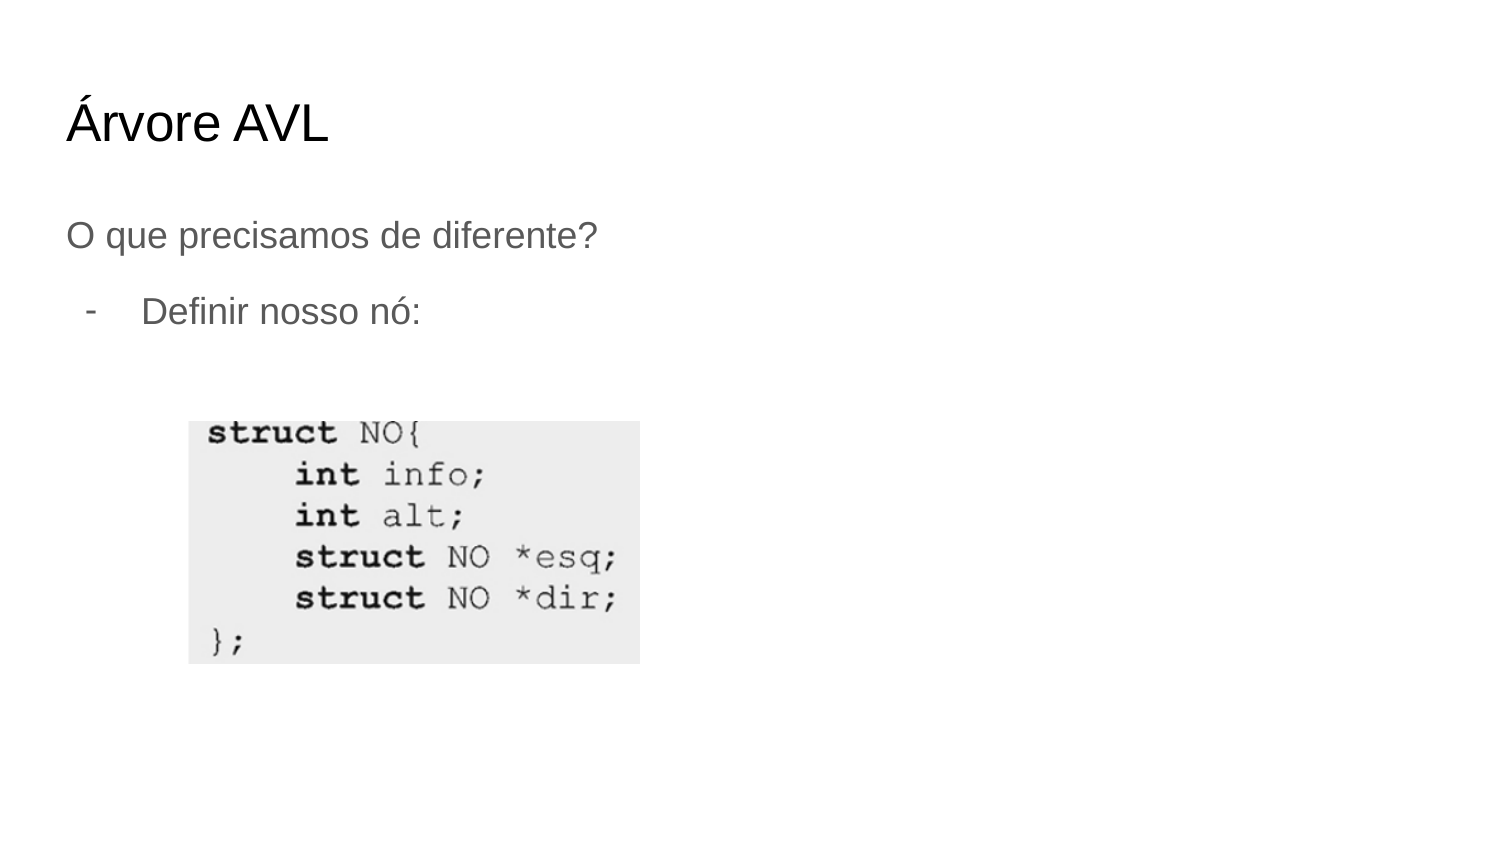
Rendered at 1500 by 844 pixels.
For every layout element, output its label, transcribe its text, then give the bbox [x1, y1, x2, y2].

picture [188, 421, 640, 664]
list O que precisamos de diferente? Definir nosso nó: [51, 189, 1449, 750]
title Árvore AVL [51, 72, 1449, 167]
